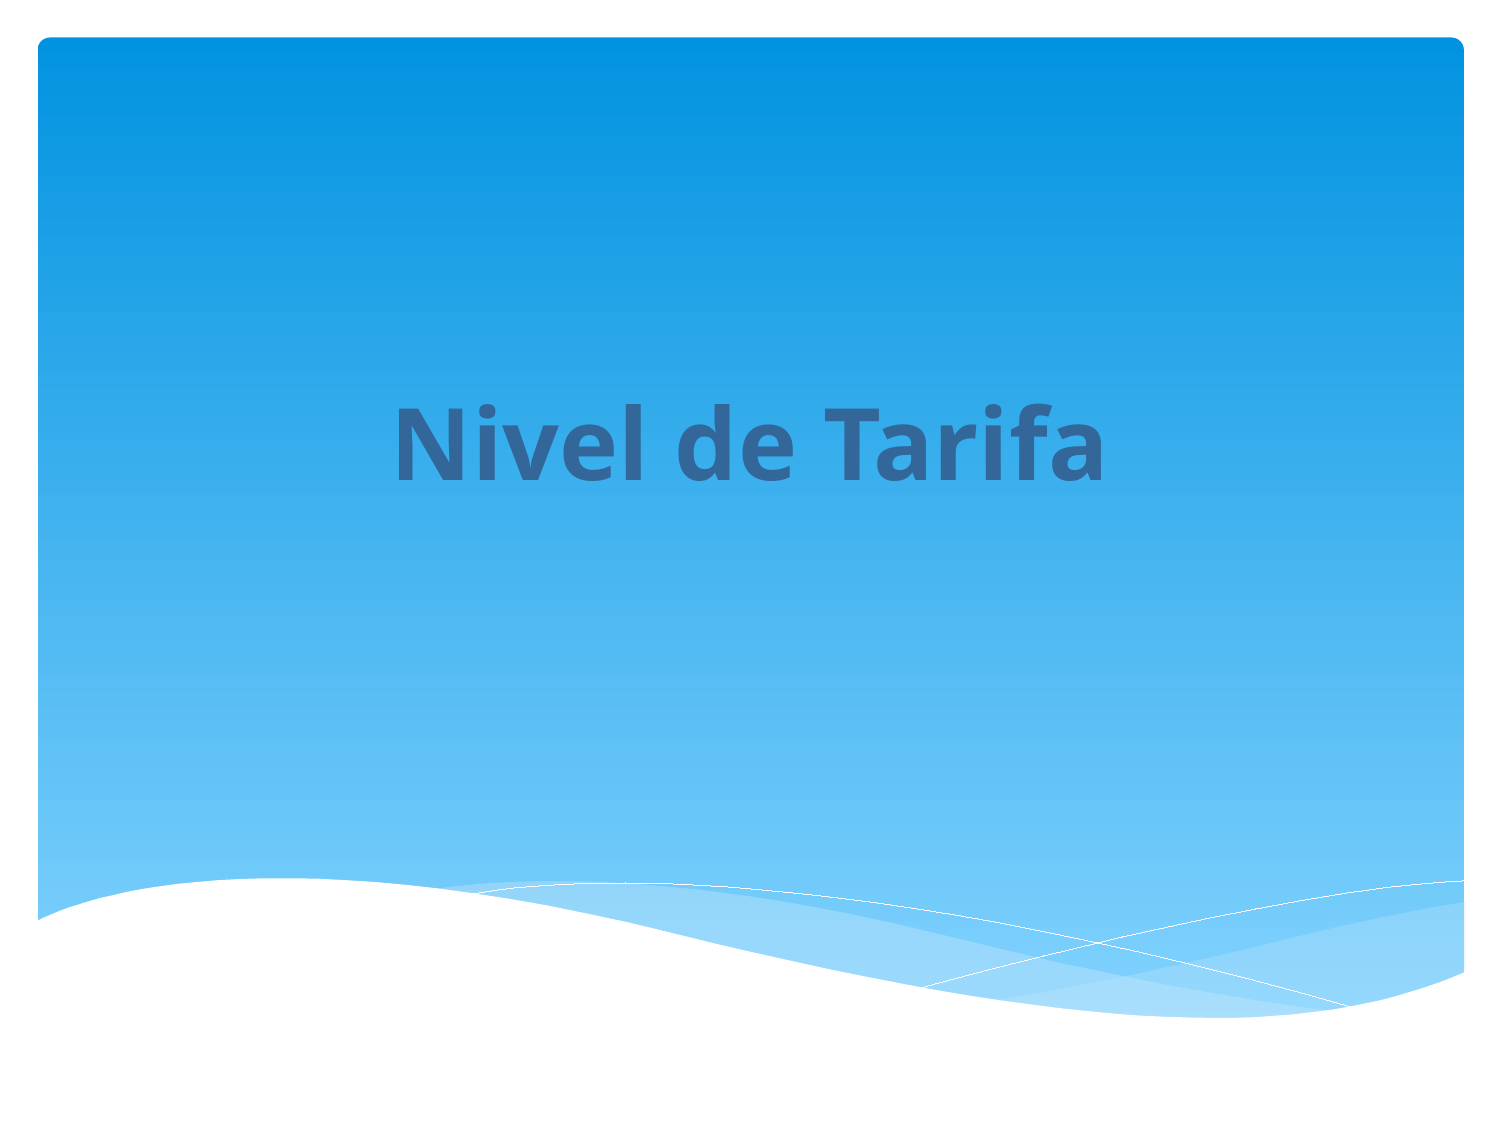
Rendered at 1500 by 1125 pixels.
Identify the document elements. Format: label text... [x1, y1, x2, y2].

text_box Nivel de Tarifa [81, 373, 1419, 858]
